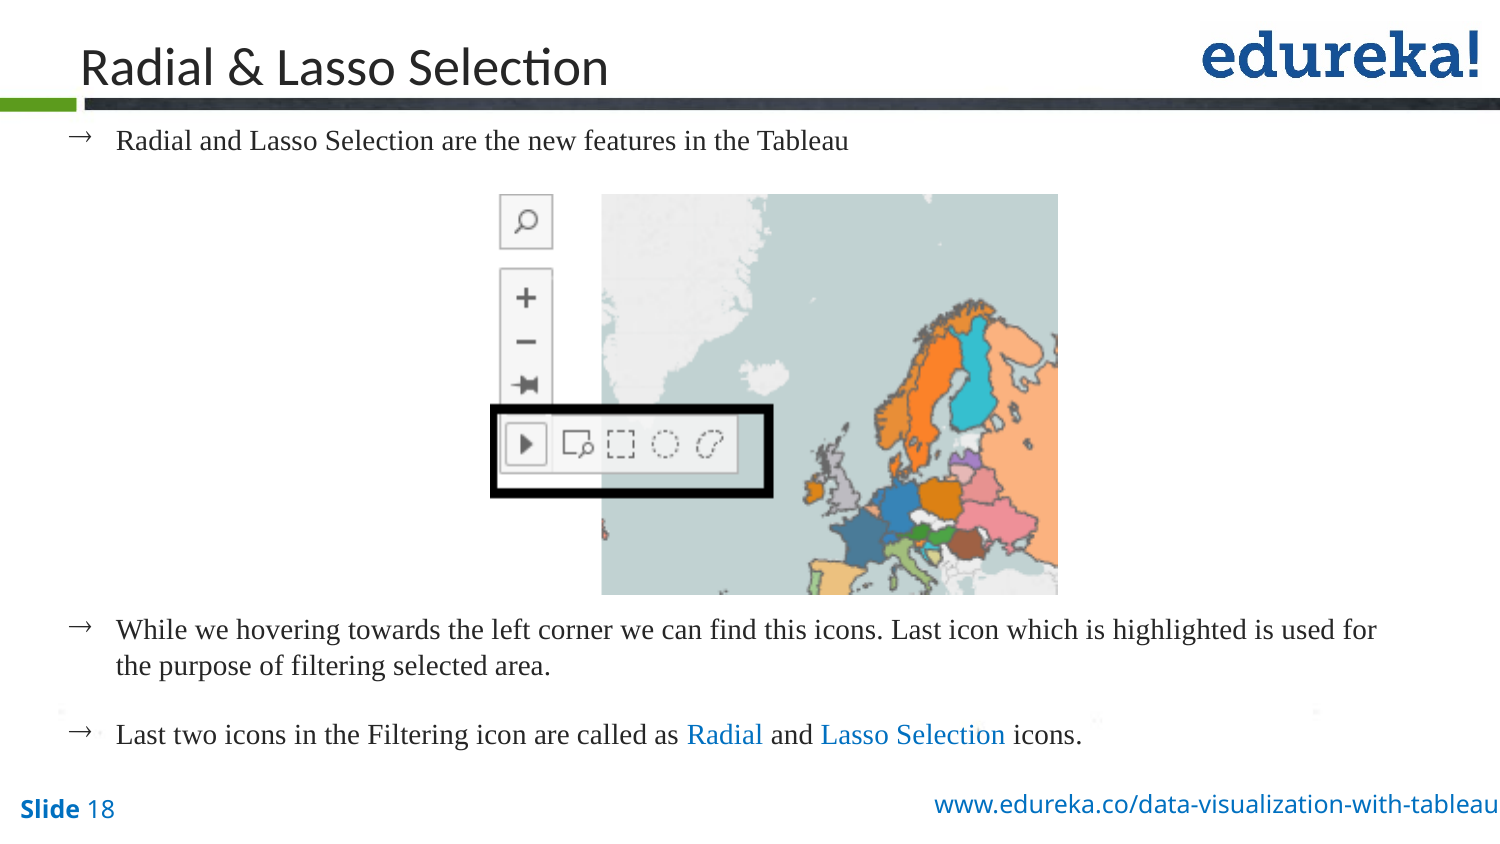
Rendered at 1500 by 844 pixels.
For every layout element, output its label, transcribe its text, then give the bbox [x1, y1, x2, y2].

text_box Radial & Lasso Selection [65, 23, 1028, 104]
picture [0, 0, 1500, 844]
text_box Radial and Lasso Selection are the new features in the Tableau While we hovering towards the left corner we can find this icons. Last icon which is highlighted is used for the purpose of filtering selected area. Last two icons in the Filtering icon are called as Radial and Lasso Selection icons. [54, 114, 1394, 759]
